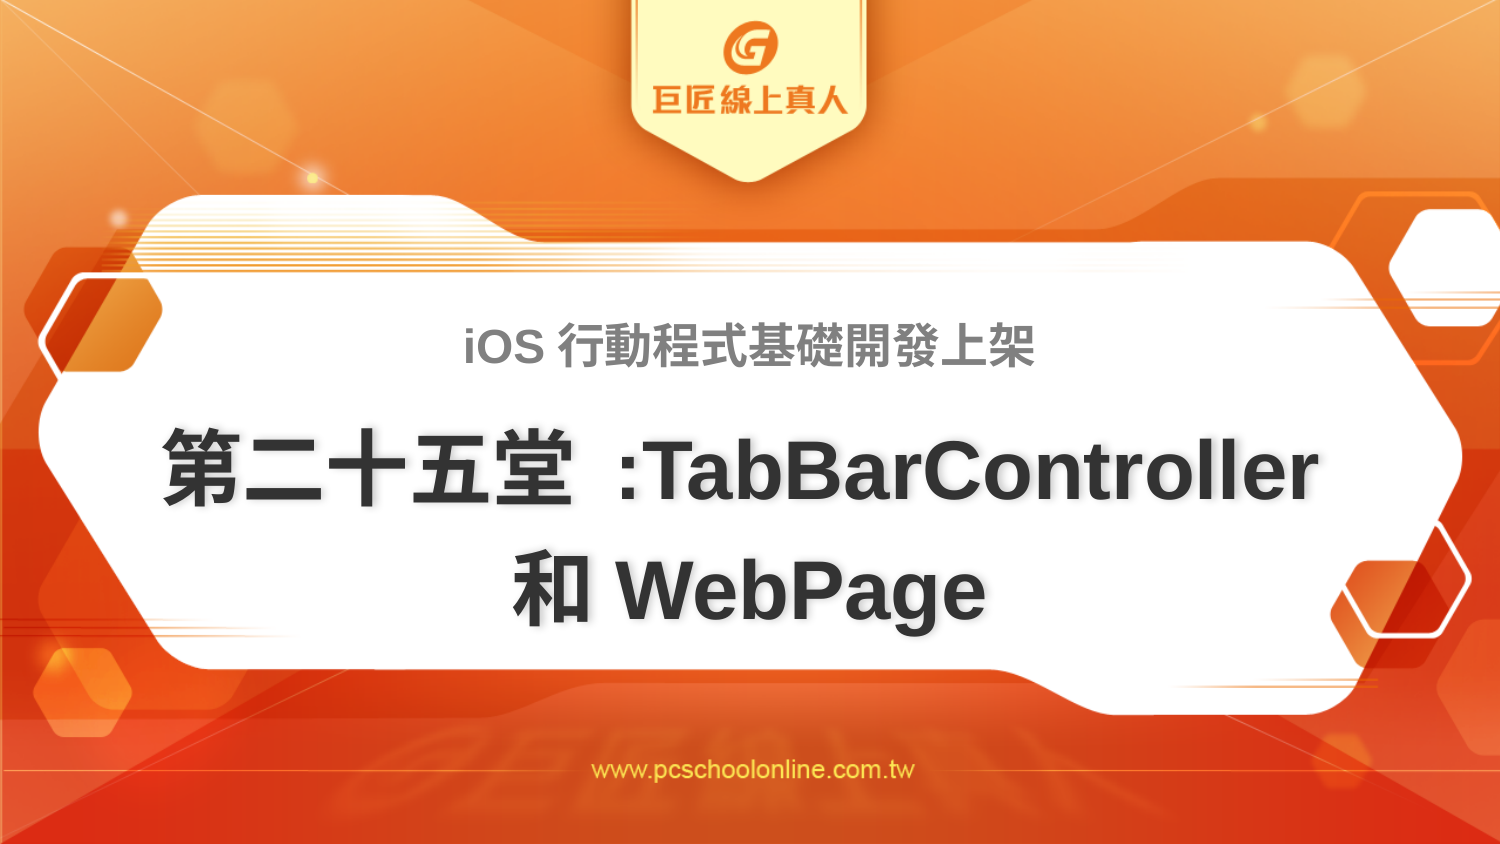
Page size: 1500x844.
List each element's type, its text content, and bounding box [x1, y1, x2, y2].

title 第二十五堂 :TabBarController和WebPage [119, 390, 1381, 657]
list iOS行動程式基礎開發上架 [224, 303, 1276, 386]
picture [0, 0, 1500, 844]
